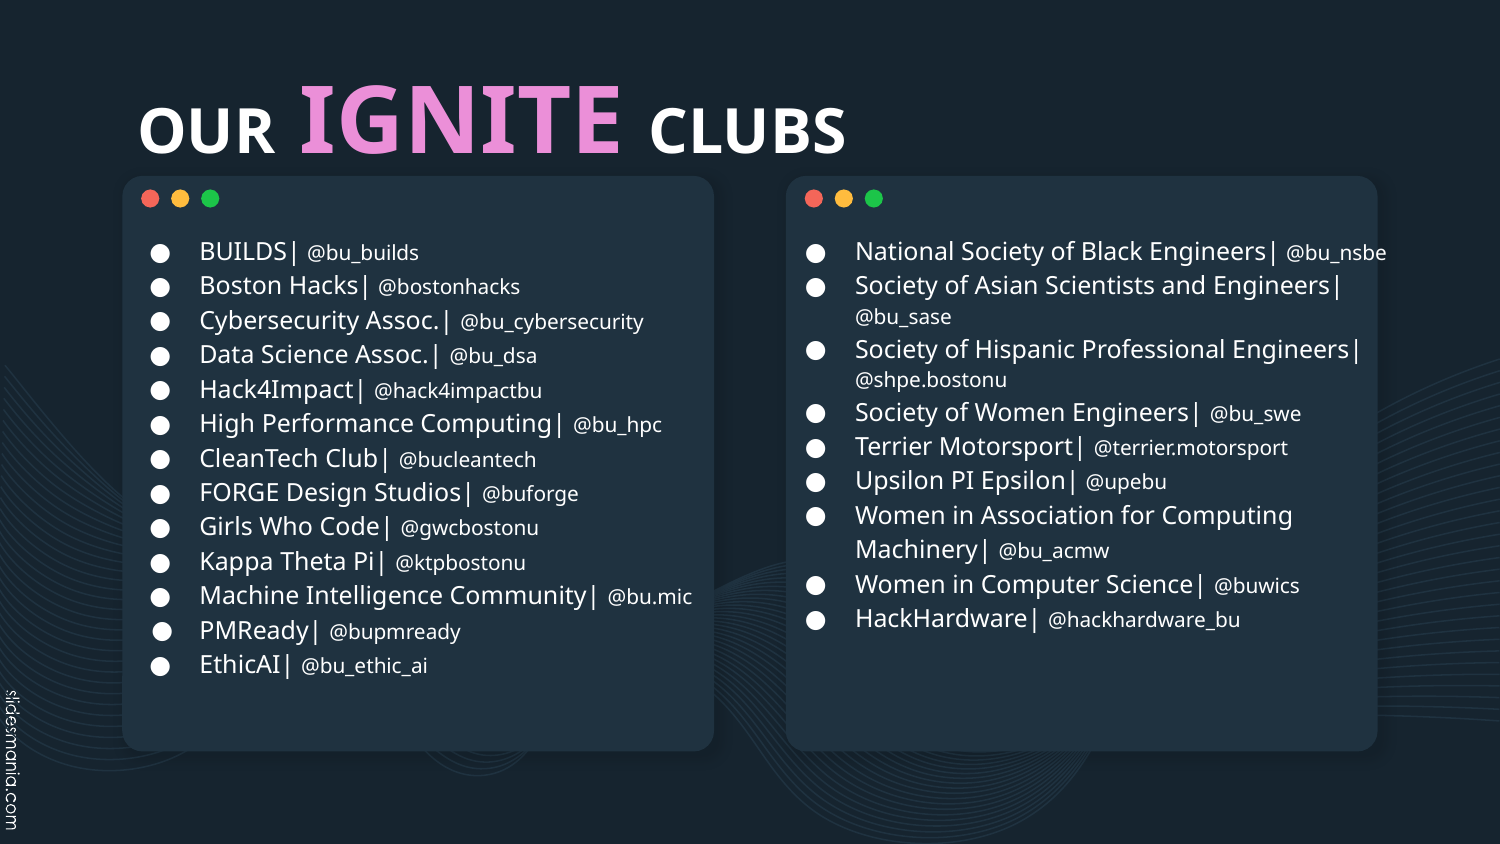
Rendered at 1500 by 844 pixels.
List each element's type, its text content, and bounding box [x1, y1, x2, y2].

title OUR IGNITE CLUBS [122, 44, 1367, 139]
list BUILDS| @bu_builds Boston Hacks| @bostonhacks Cybersecurity Assoc.| @bu_cybersecurity Data Science Assoc.| @bu_dsa Hack4Impact| @hack4impactbu High Performance Computing| @bu_hpc CleanTech Club| @bucleantech FORGE Design Studios| @buforge Girls Who Code| @gwcbostonu Kappa Theta Pi| @ktpbostonu Machine Intelligence Community| @bu.mic PMReady| @bupmready EthicAI| @bu_ethic_ai [109, 216, 737, 727]
list National Society of Black Engineers| @bu_nsbe Society of Asian Scientists and Engineers| @bu_sase Society of Hispanic Professional Engineers| @shpe.bostonu Society of Women Engineers| @bu_swe Terrier Motorsport| @terrier.motorsport Upsilon PI Epsilon| @upebu Women in Association for Computing Machinery| @bu_acmw Women in Computer Science| @buwics HackHardware| @hackhardware_bu [764, 216, 1406, 727]
